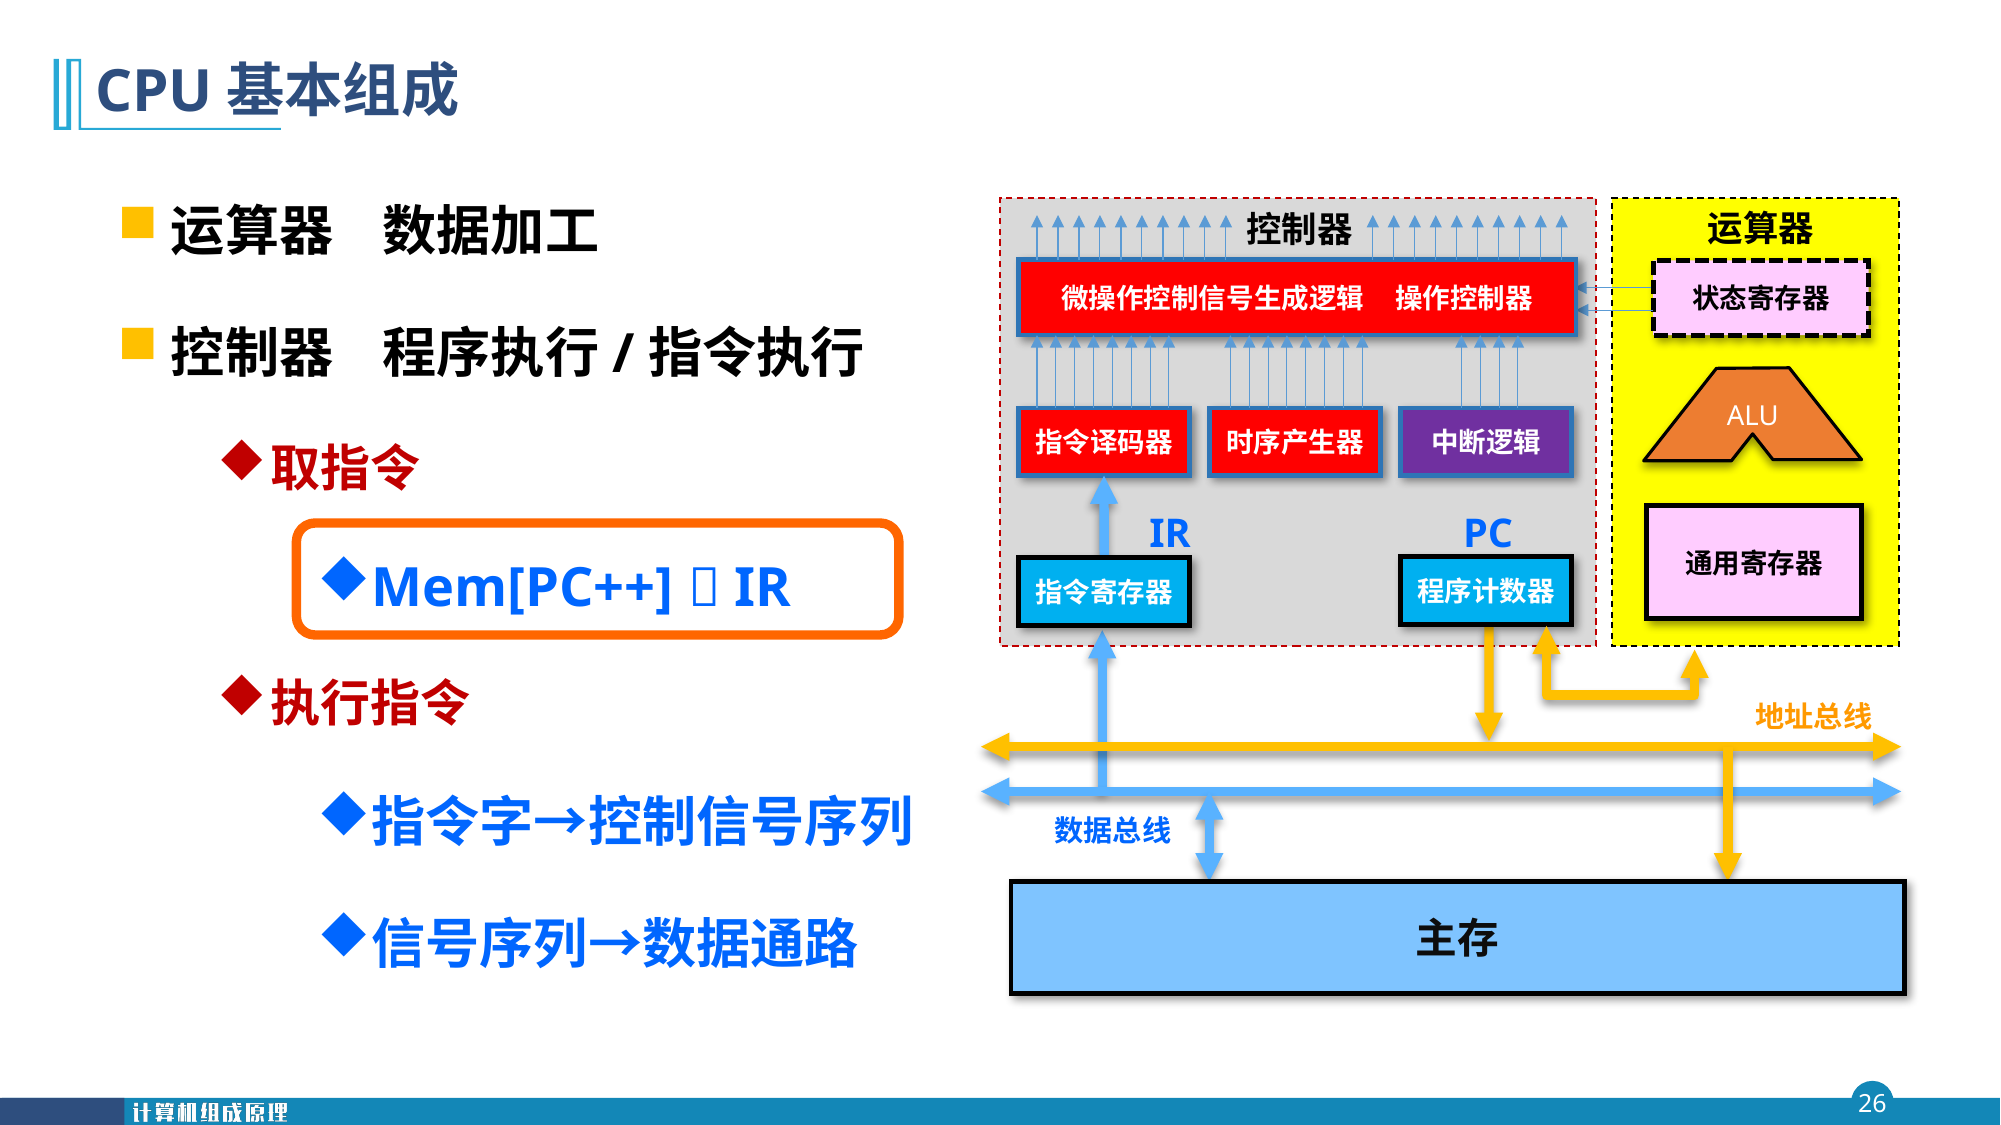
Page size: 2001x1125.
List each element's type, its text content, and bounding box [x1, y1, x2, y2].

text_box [1574, 287, 1654, 311]
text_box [1037, 335, 1169, 408]
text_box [1036, 214, 1562, 261]
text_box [1400, 493, 1572, 625]
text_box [1018, 407, 1190, 493]
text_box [1018, 493, 1218, 626]
text_box 运算器 数据加工 控制器 程序执行/指令执行 取指令 Mem[PC++]  IR 执行指令 指令字→控制信号序列 信号序列→数据通路 [102, 156, 945, 982]
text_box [1400, 335, 1572, 476]
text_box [1611, 198, 1900, 647]
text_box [980, 677, 1905, 994]
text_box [999, 198, 1597, 647]
text_box [296, 522, 899, 636]
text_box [1209, 335, 1381, 476]
text_box [1546, 633, 1701, 677]
title CPU基本组成 [80, 42, 1805, 144]
